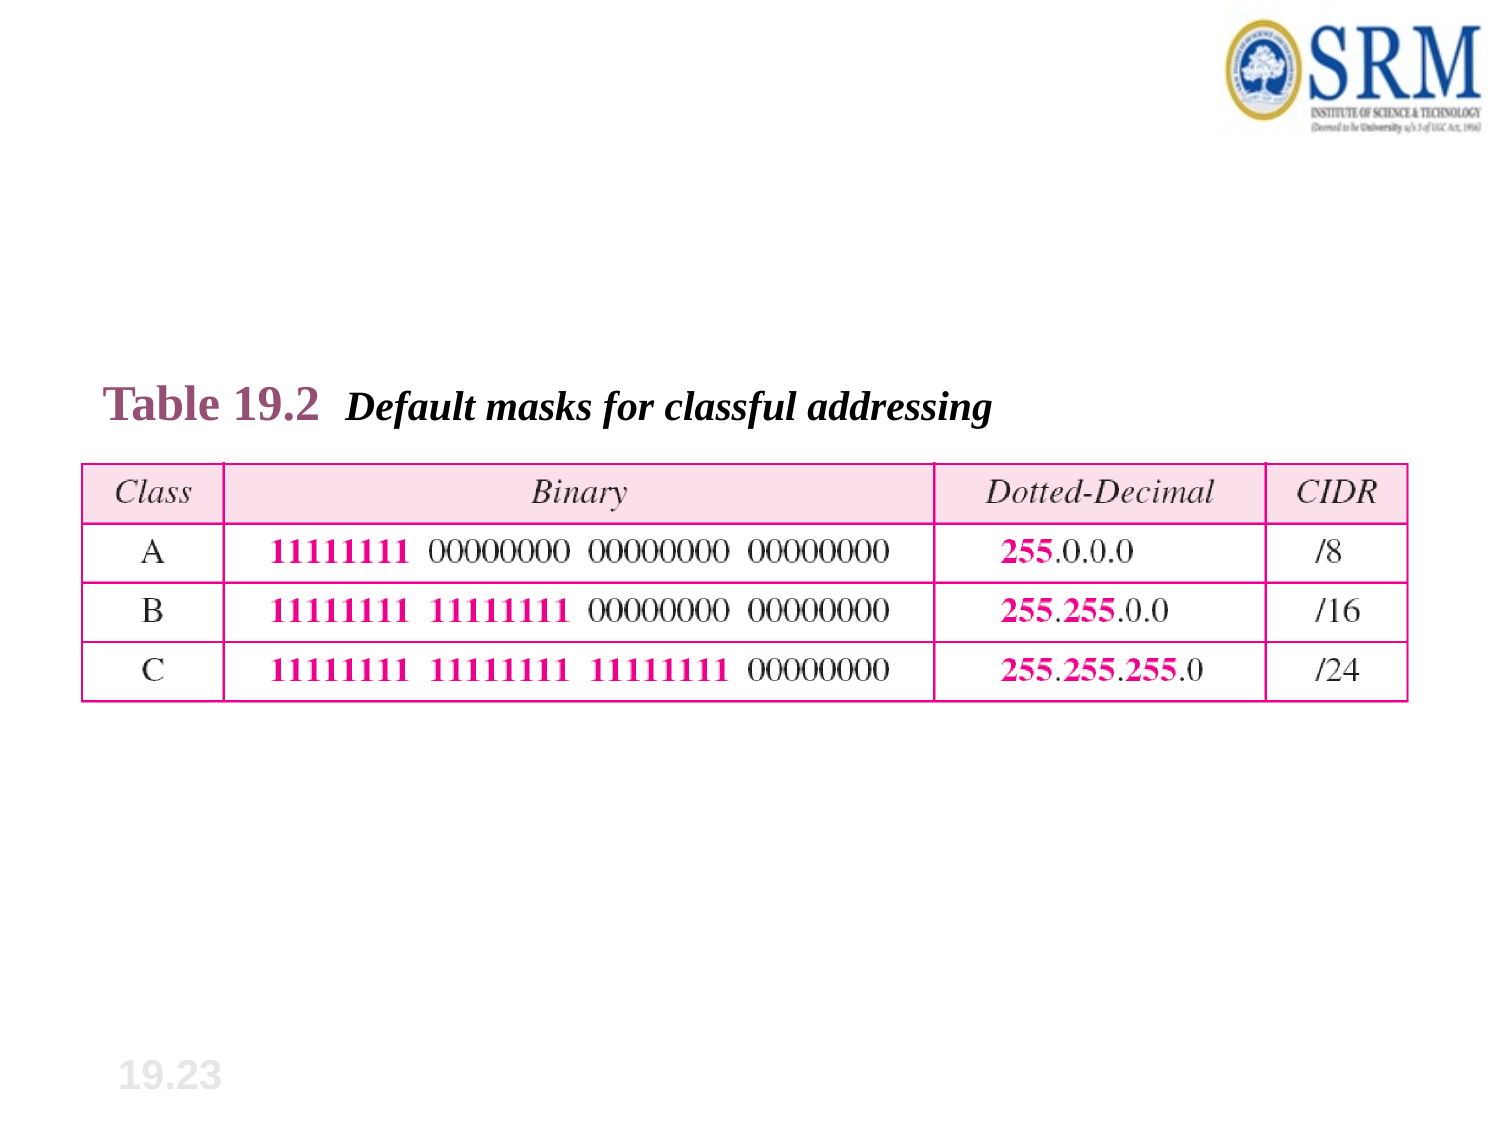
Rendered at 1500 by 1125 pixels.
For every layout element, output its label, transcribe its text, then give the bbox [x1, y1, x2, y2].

picture [1223, 0, 1489, 149]
slide_number 19.‹#› [103, 1042, 441, 1103]
text_box Table 19.2 Default masks for classful addressing [87, 362, 1010, 438]
picture [64, 446, 1426, 713]
